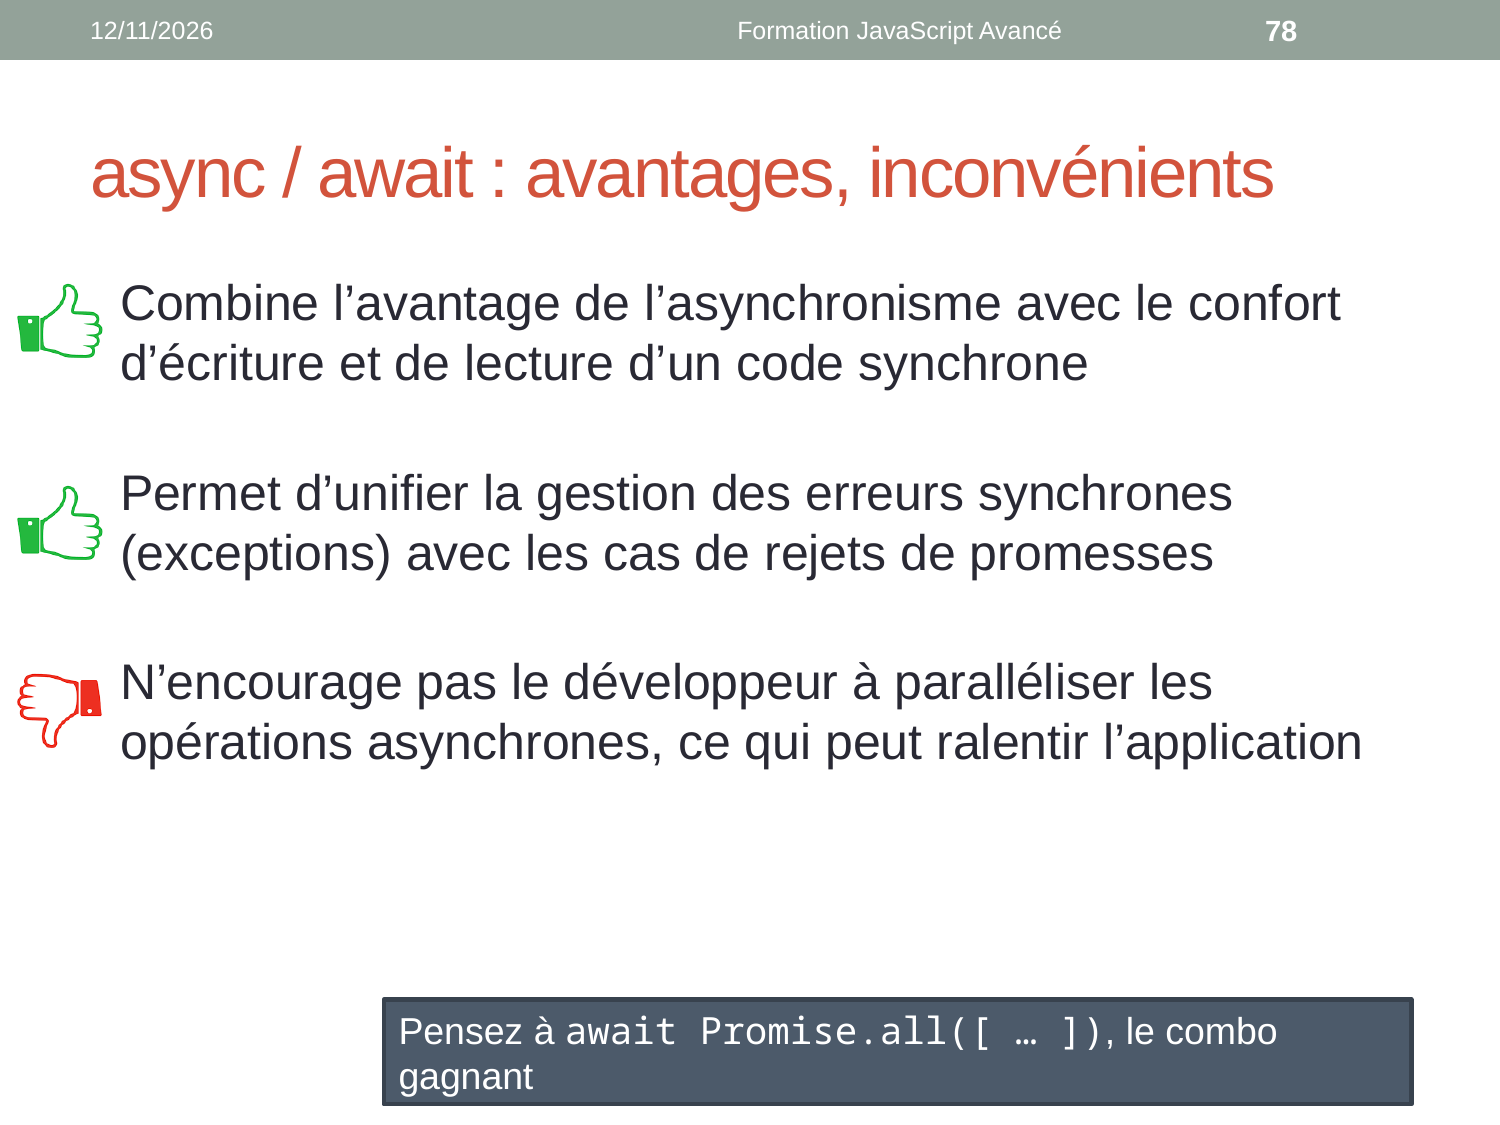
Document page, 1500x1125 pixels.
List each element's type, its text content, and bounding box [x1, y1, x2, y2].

footer Formation JavaScript Avancé [562, 3, 1238, 57]
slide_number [75, 3, 550, 57]
picture [16, 668, 108, 752]
picture [5, 480, 106, 563]
title async / await : avantages, inconvénients [75, 87, 1425, 250]
list Combine l’avantage de l’asynchronisme avec le confort d’écriture et de lecture d’un code synchrone Permet d’unifier la gestion des erreurs synchrones (exceptions) avec les cas de rejets de promesses N’encourage pas le développeur à paralléliser les opérations asynchrones, ce qui peut ralentir l’application [75, 262, 1425, 1063]
text_box Pensez à await Promise.all([ … ]), le combo gagnant [382, 997, 1414, 1106]
picture [5, 278, 106, 362]
slide_number 78 [1250, 3, 1425, 57]
